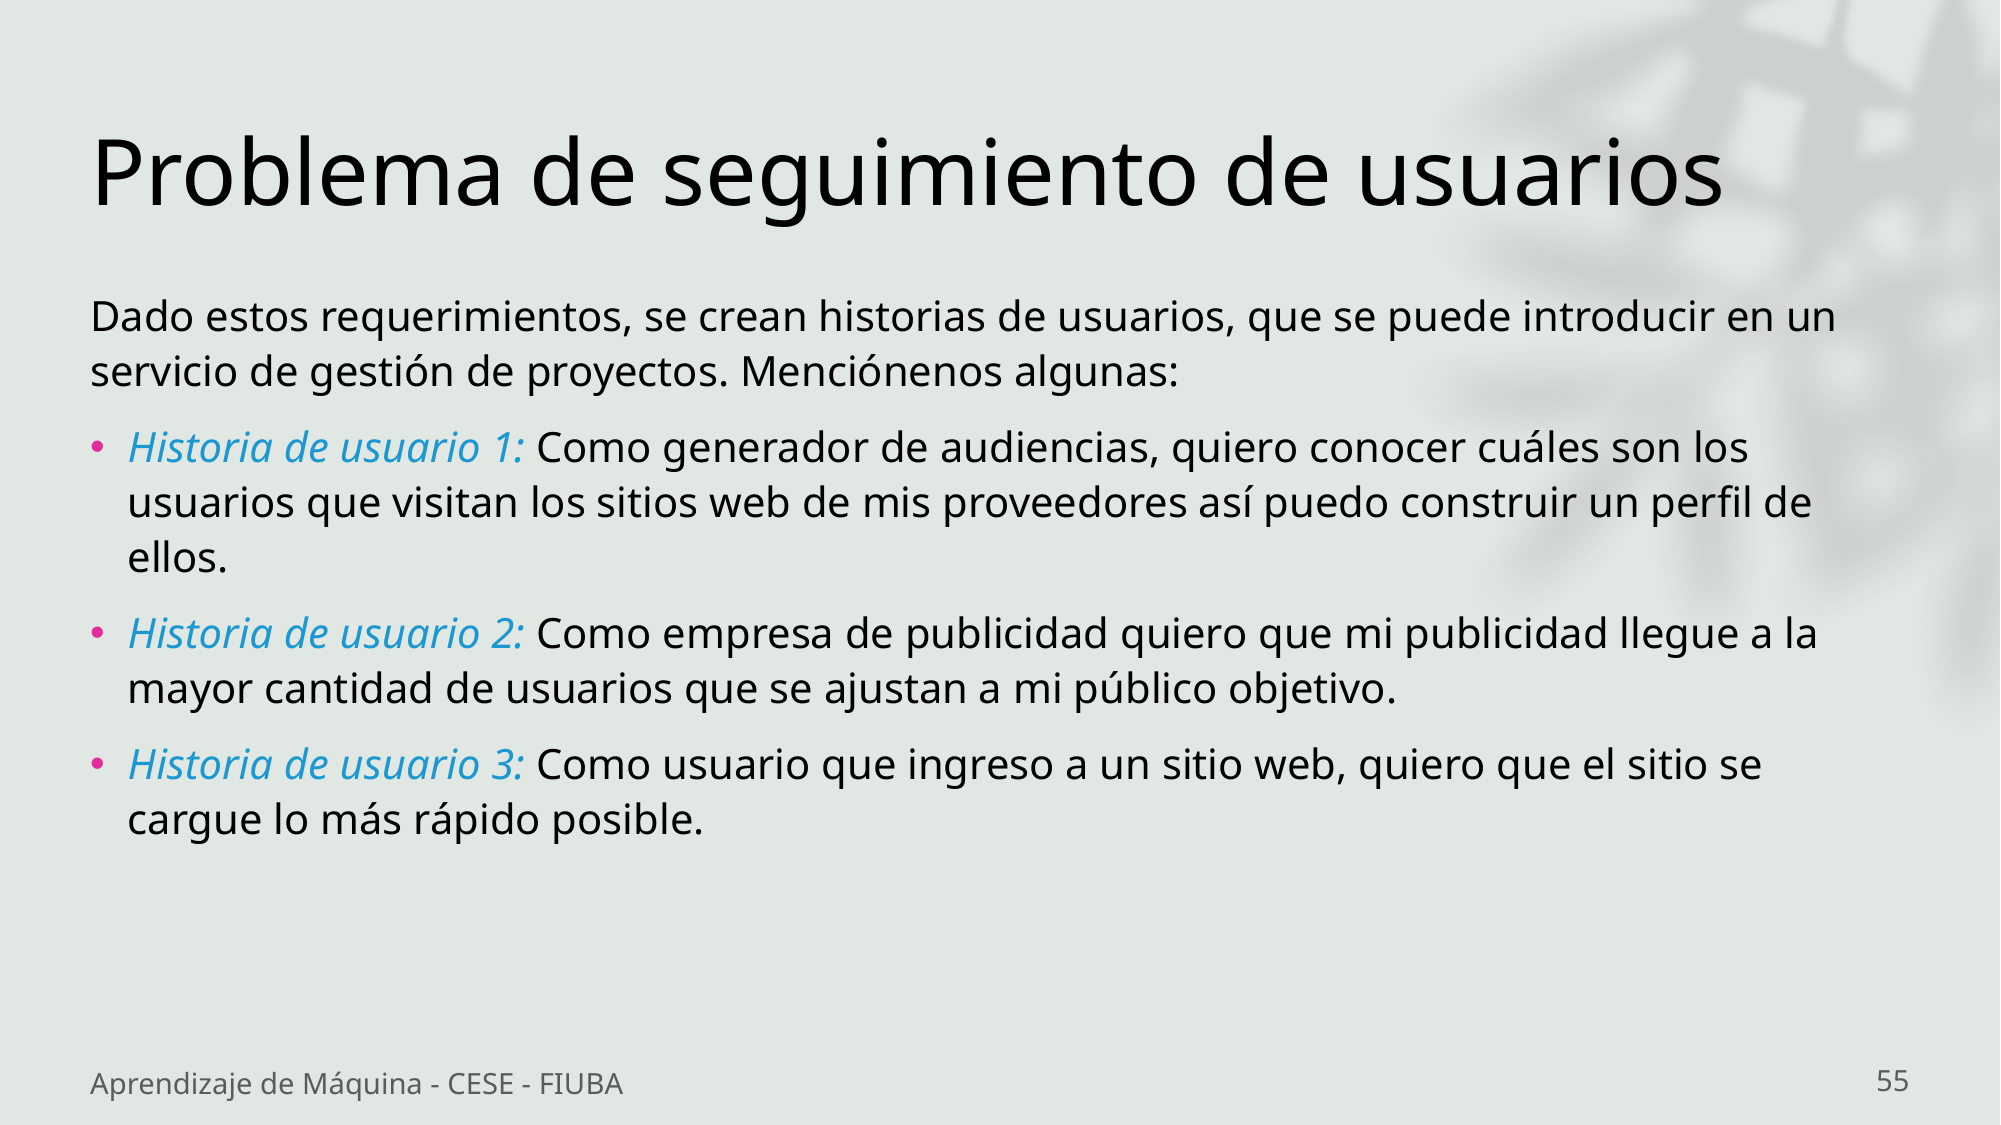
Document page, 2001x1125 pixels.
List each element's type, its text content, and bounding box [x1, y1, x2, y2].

list Dado estos requerimientos, se crean historias de usuarios, que se puede introducir en un servicio de gestión de proyectos. Menciónenos algunas: Historia de usuario 1: Como generador de audiencias, quiero conocer cuáles son los usuarios que visitan los sitios web de mis proveedores así puedo construir un perfil de ellos. Historia de usuario 2: Como empresa de publicidad quiero que mi publicidad llegue a la mayor cantidad de usuarios que se ajustan a mi público objetivo. Historia de usuario 3: Como usuario que ingreso a un sitio web, quiero que el sitio se cargue lo más rápido posible. [75, 277, 1925, 1009]
slide_number 55 [1474, 1052, 1925, 1113]
footer Aprendizaje de Máquina - CESE - FIUBA [75, 1052, 751, 1113]
title Problema de seguimiento de usuarios [75, 60, 1863, 277]
